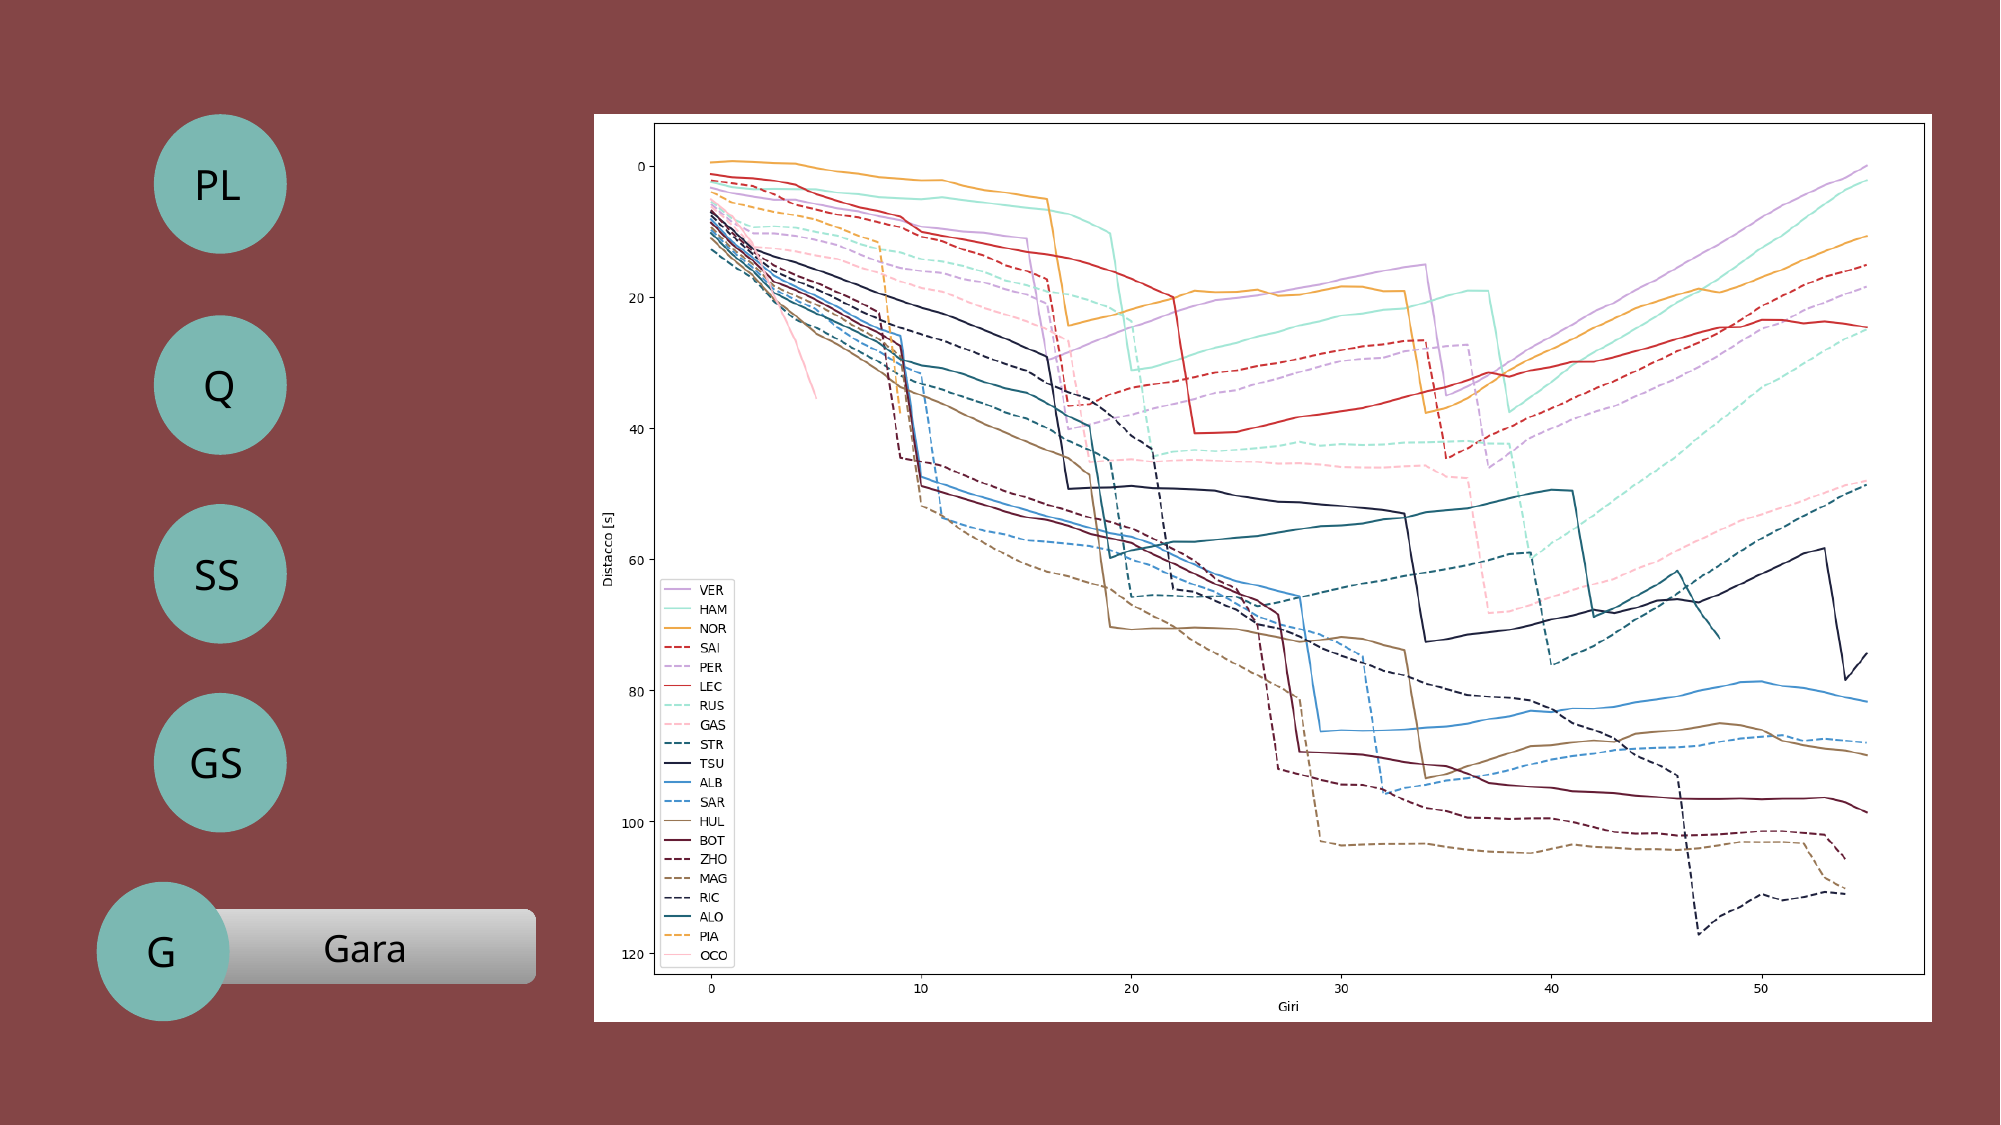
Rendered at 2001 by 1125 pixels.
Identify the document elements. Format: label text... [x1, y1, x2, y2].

text_box [230, 908, 538, 986]
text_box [153, 504, 287, 644]
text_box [153, 315, 287, 455]
picture [594, 114, 1932, 1022]
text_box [96, 881, 230, 1022]
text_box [153, 114, 287, 254]
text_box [153, 692, 287, 833]
text_box Gara [308, 917, 516, 978]
text_box [504, 29, 1546, 130]
